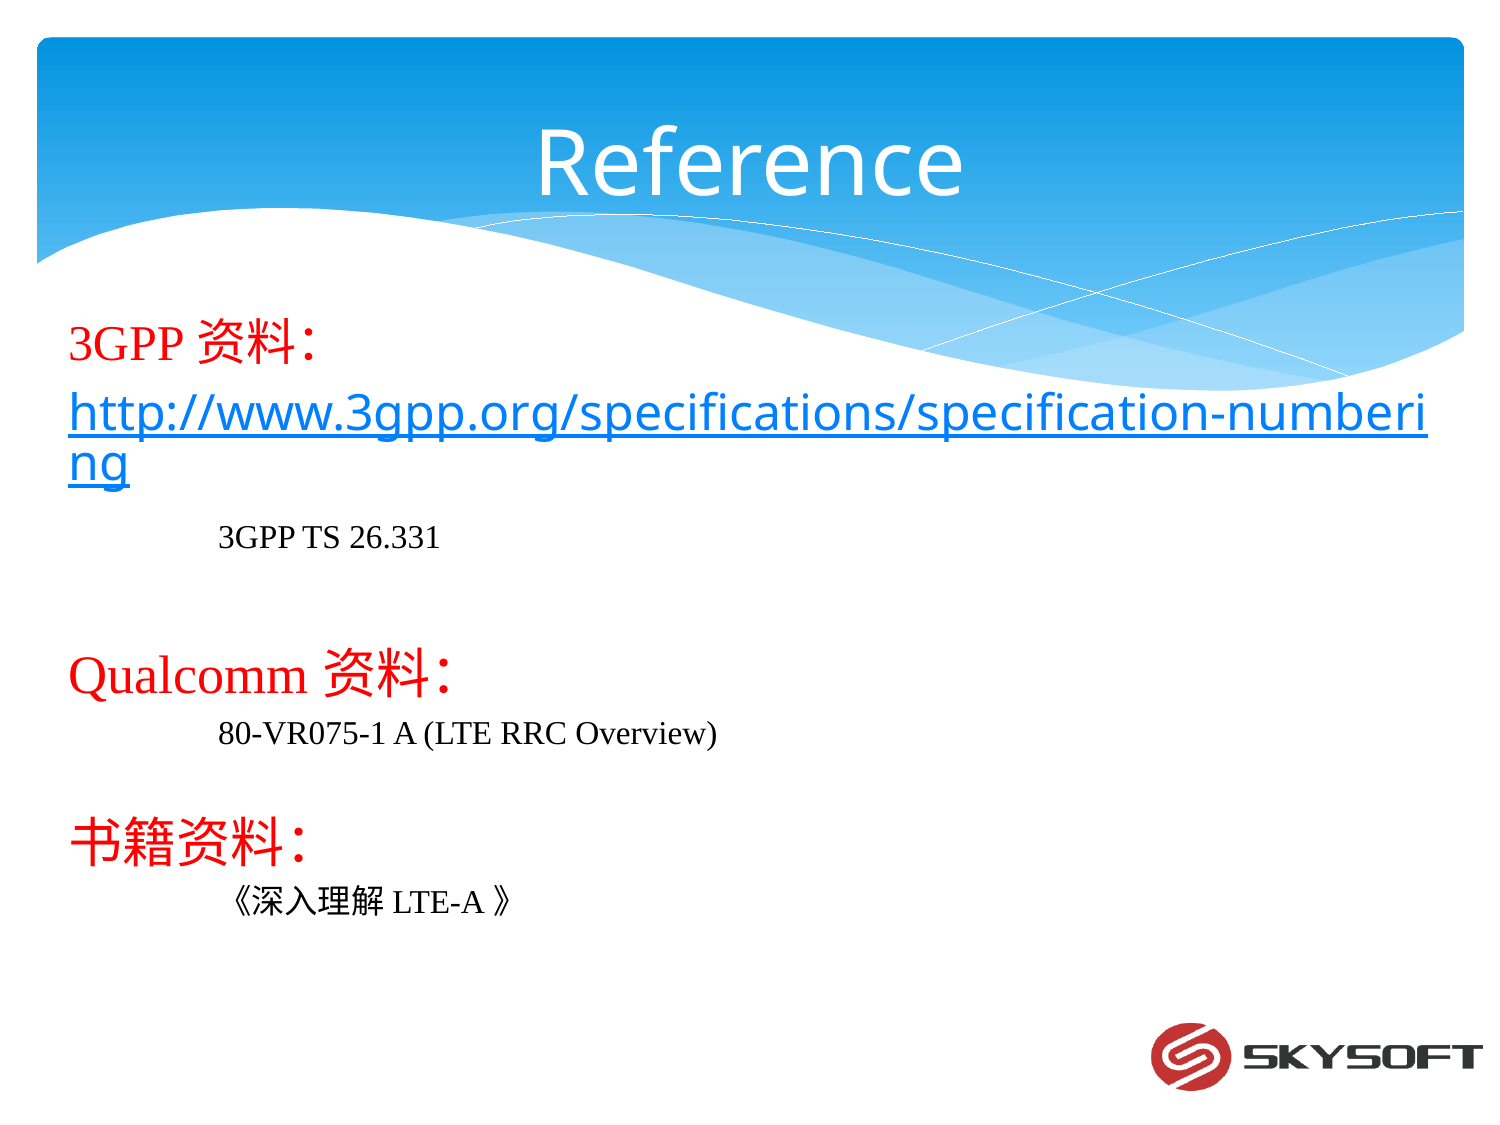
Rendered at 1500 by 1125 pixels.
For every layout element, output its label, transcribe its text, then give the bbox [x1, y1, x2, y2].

list 3GPP资料： http://www.3gpp.org/specifications/specification-numbering 3GPP TS 26.331 Qualcomm资料： 80-VR075-1 A (LTE RRC Overview) 书籍资料： 《深入理解LTE-A》 [53, 302, 1471, 1059]
title Reference [75, 55, 1425, 261]
picture [1145, 1021, 1483, 1092]
